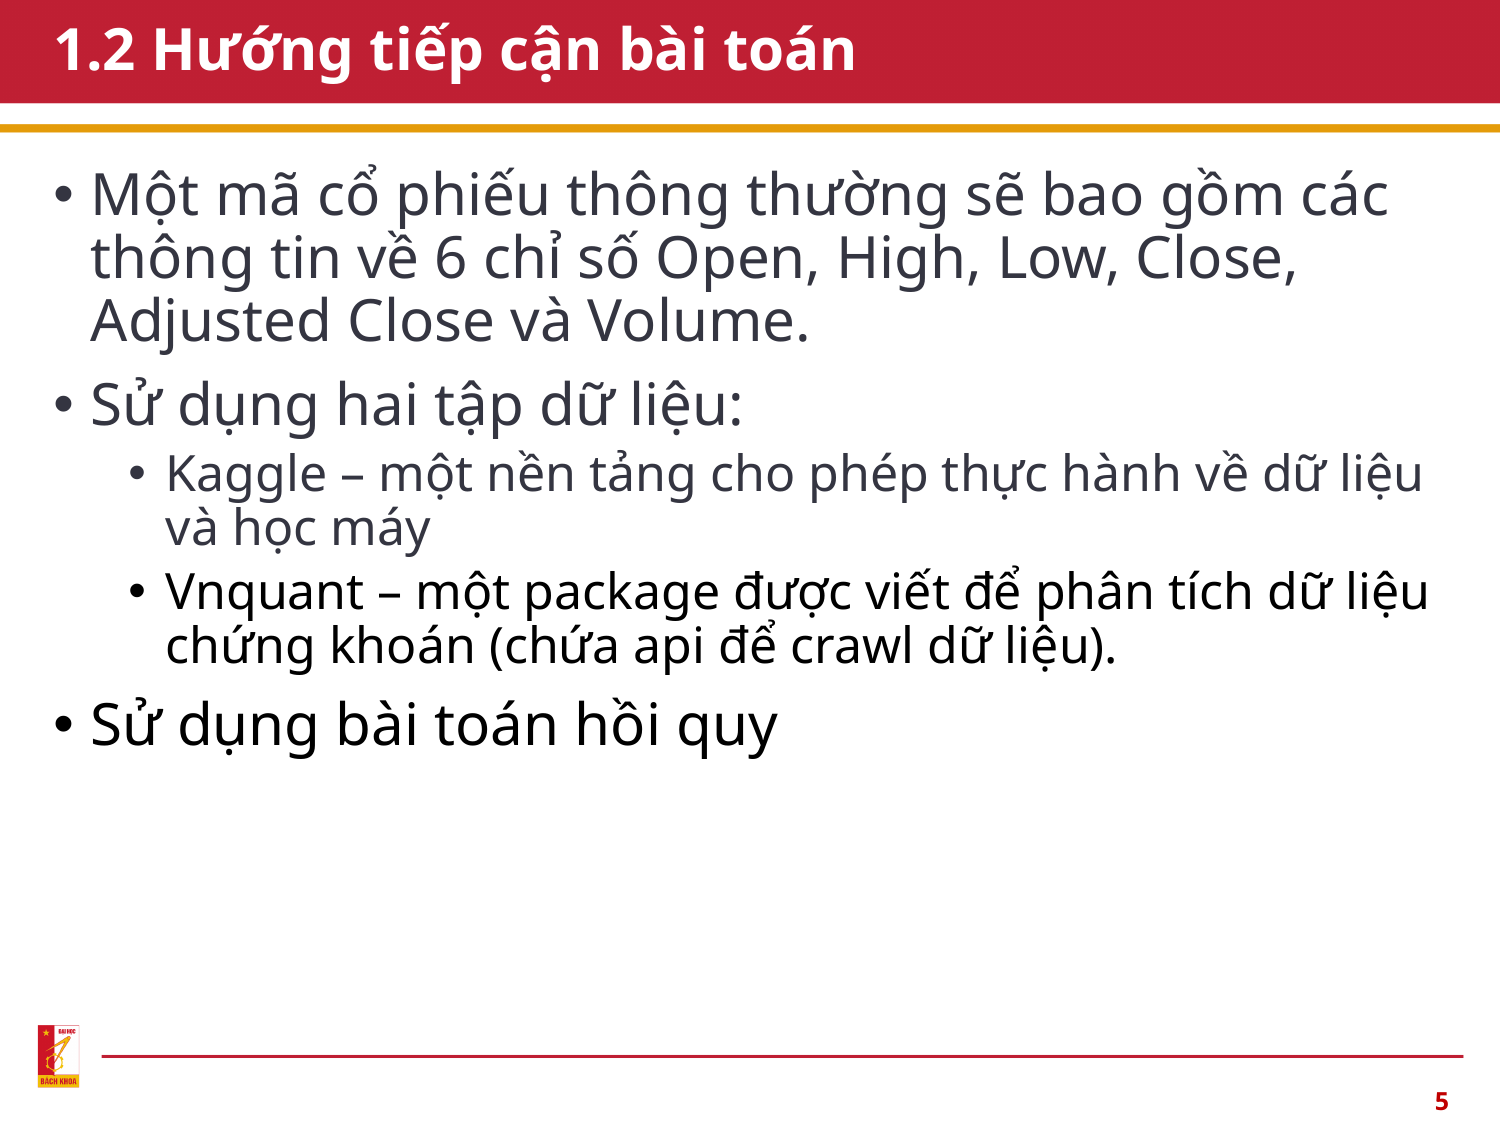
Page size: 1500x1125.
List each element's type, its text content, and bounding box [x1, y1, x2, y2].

title 1.2 Hướng tiếp cận bài toán [38, 12, 1462, 87]
list Một mã cổ phiếu thông thường sẽ bao gồm các thông tin về 6 chỉ số Open, High, Low, Close, Adjusted Close và Volume. Sử dụng hai tập dữ liệu: Kaggle – một nền tảng cho phép thực hành về dữ liệu và học máy Vnquant – một package được viết để phân tích dữ liệu chứng khoán (chứa api để crawl dữ liệu). Sử dụng bài toán hồi quy [38, 157, 1462, 1000]
slide_number 5 [1126, 1078, 1464, 1125]
picture [0, 0, 1500, 1125]
